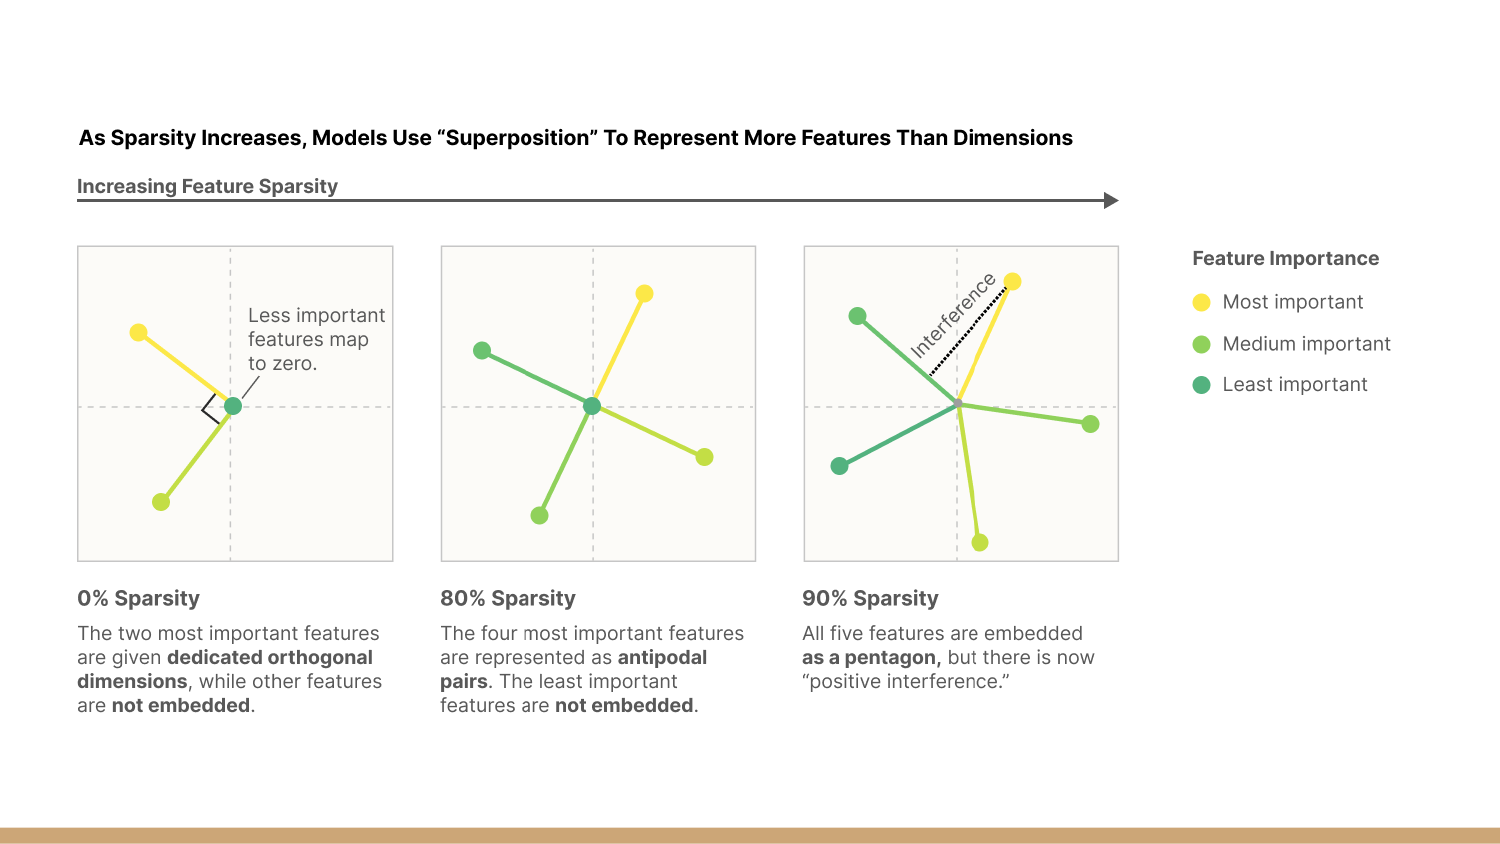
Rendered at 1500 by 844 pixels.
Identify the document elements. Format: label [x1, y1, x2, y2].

picture [76, 123, 1424, 720]
